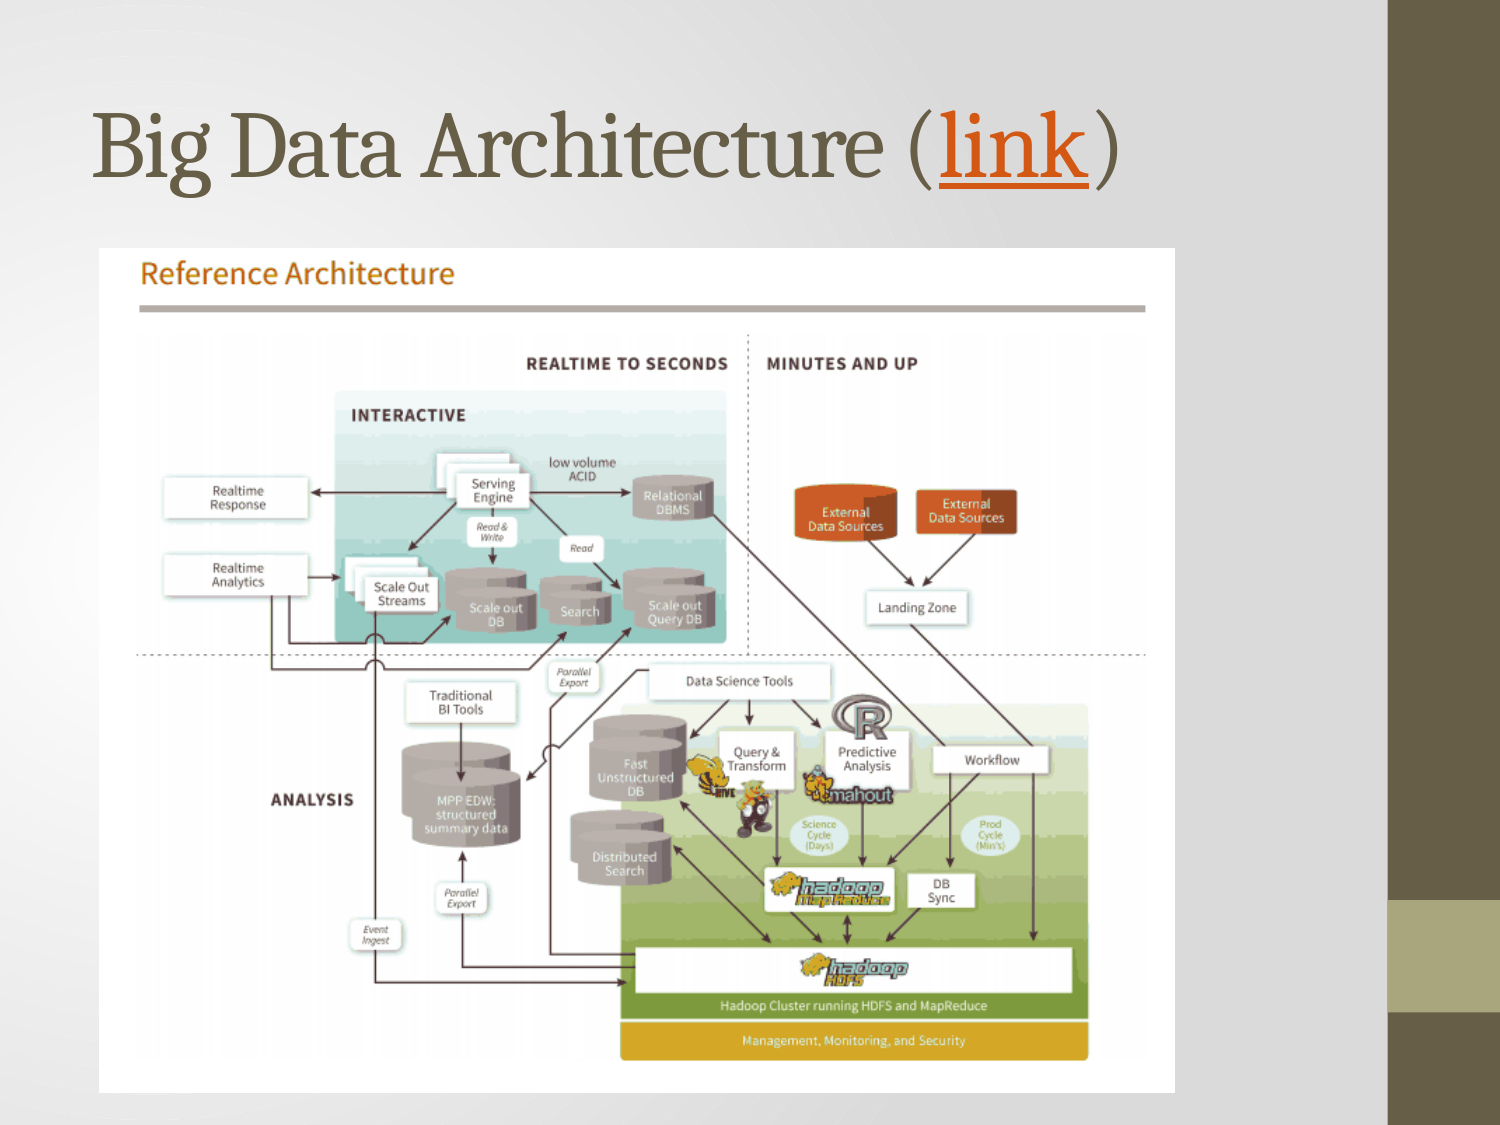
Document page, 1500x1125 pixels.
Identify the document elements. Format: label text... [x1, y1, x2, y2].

picture [99, 247, 1176, 1093]
title Big Data Architecture (link) [75, 45, 1325, 233]
